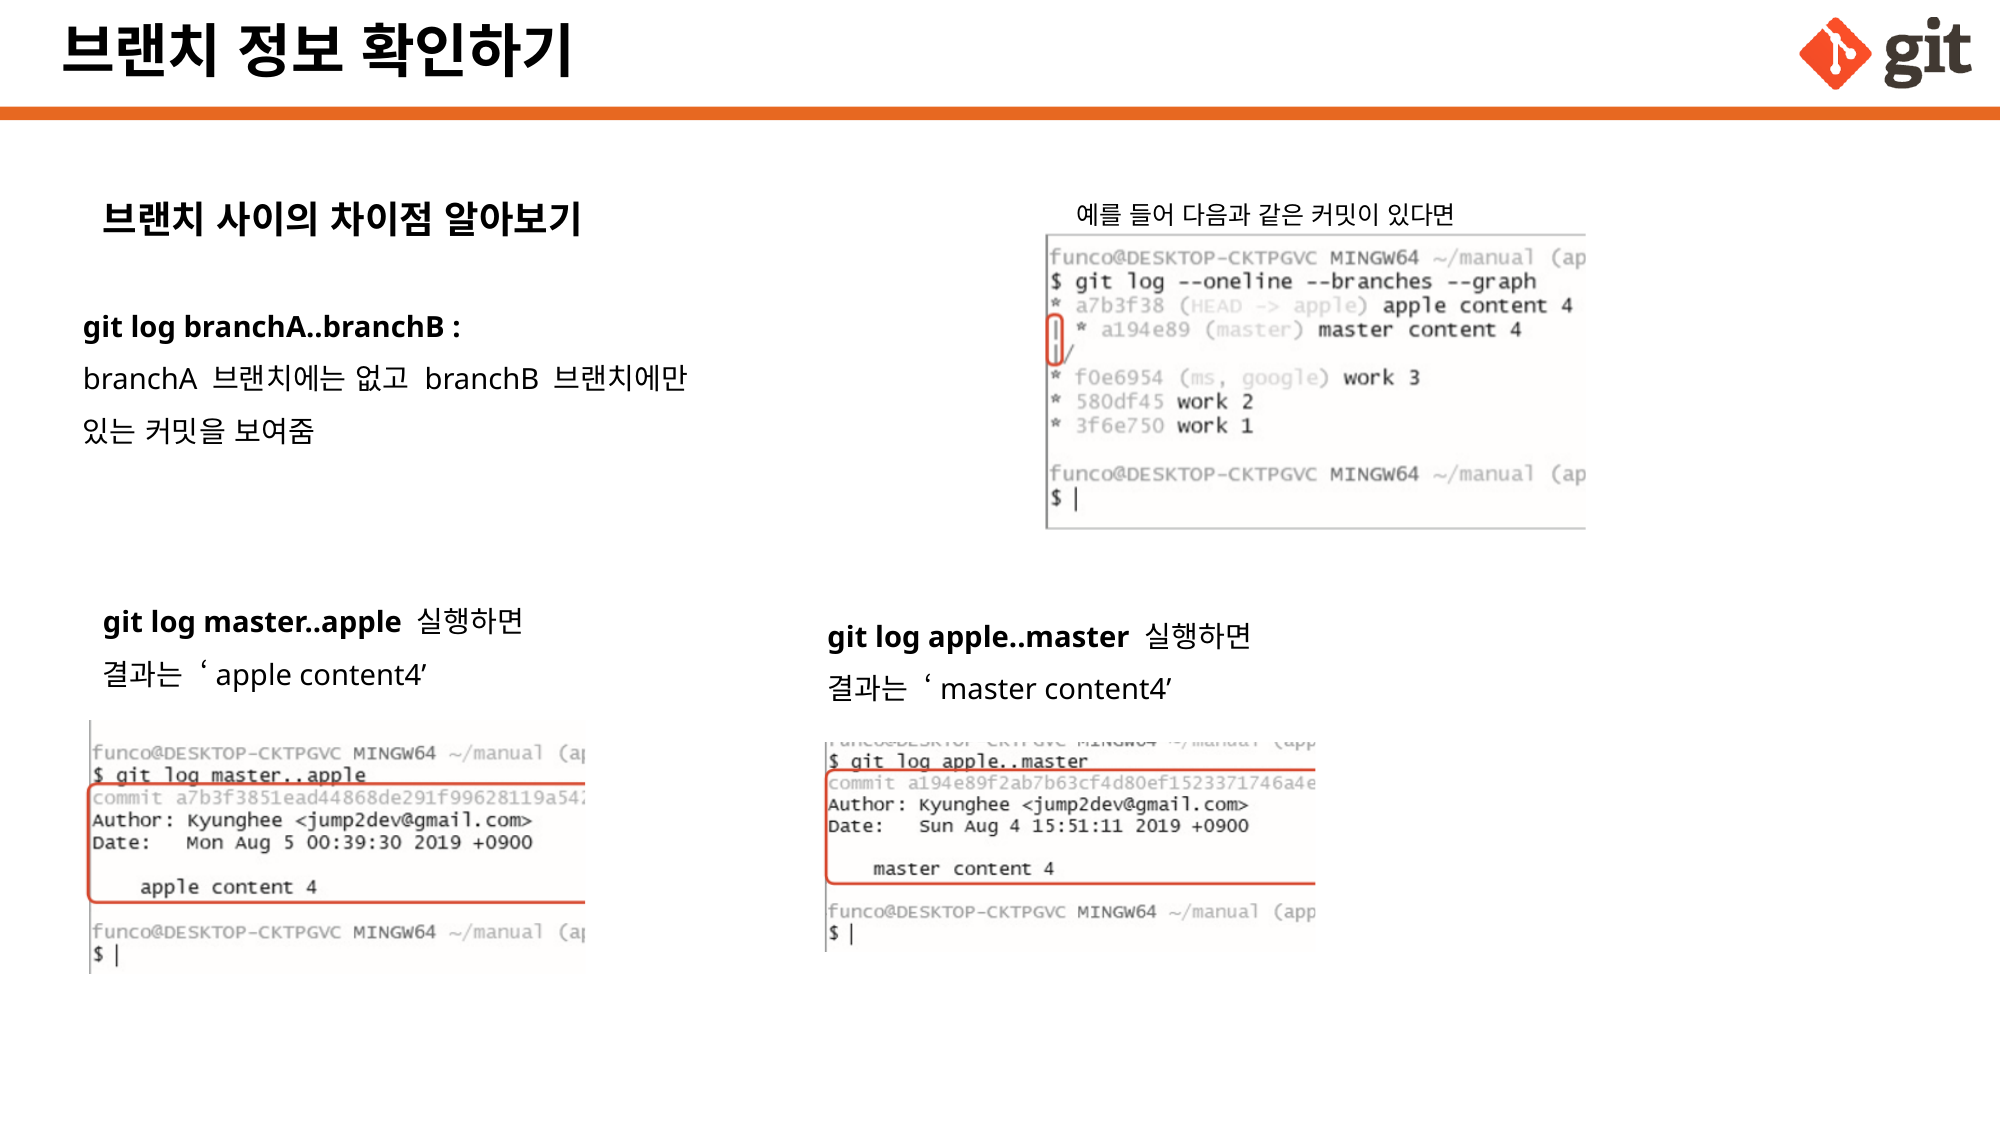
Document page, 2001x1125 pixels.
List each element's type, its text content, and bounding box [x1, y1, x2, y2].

text_box 예를 들어 다음과 같은 커밋이 있다면 [1061, 176, 1472, 218]
title 브랜치 정보 확인하기 [46, 8, 1772, 99]
text_box git log branchA..branchB : branchA 브랜치에는 없고 branchB 브랜치에만 있는 커밋을 보여줌 [68, 283, 1014, 456]
picture [1799, 17, 1972, 90]
text_box 브랜치 사이의 차이점 알아보기 [88, 188, 825, 249]
text_box git log apple..master 실행하면 결과는 ‘master content4’ [812, 593, 1288, 714]
picture [1014, 218, 1586, 553]
picture [70, 720, 586, 974]
text_box git log master..apple 실행하면 결과는 ‘apple content4’ [88, 578, 564, 699]
picture [812, 742, 1316, 952]
